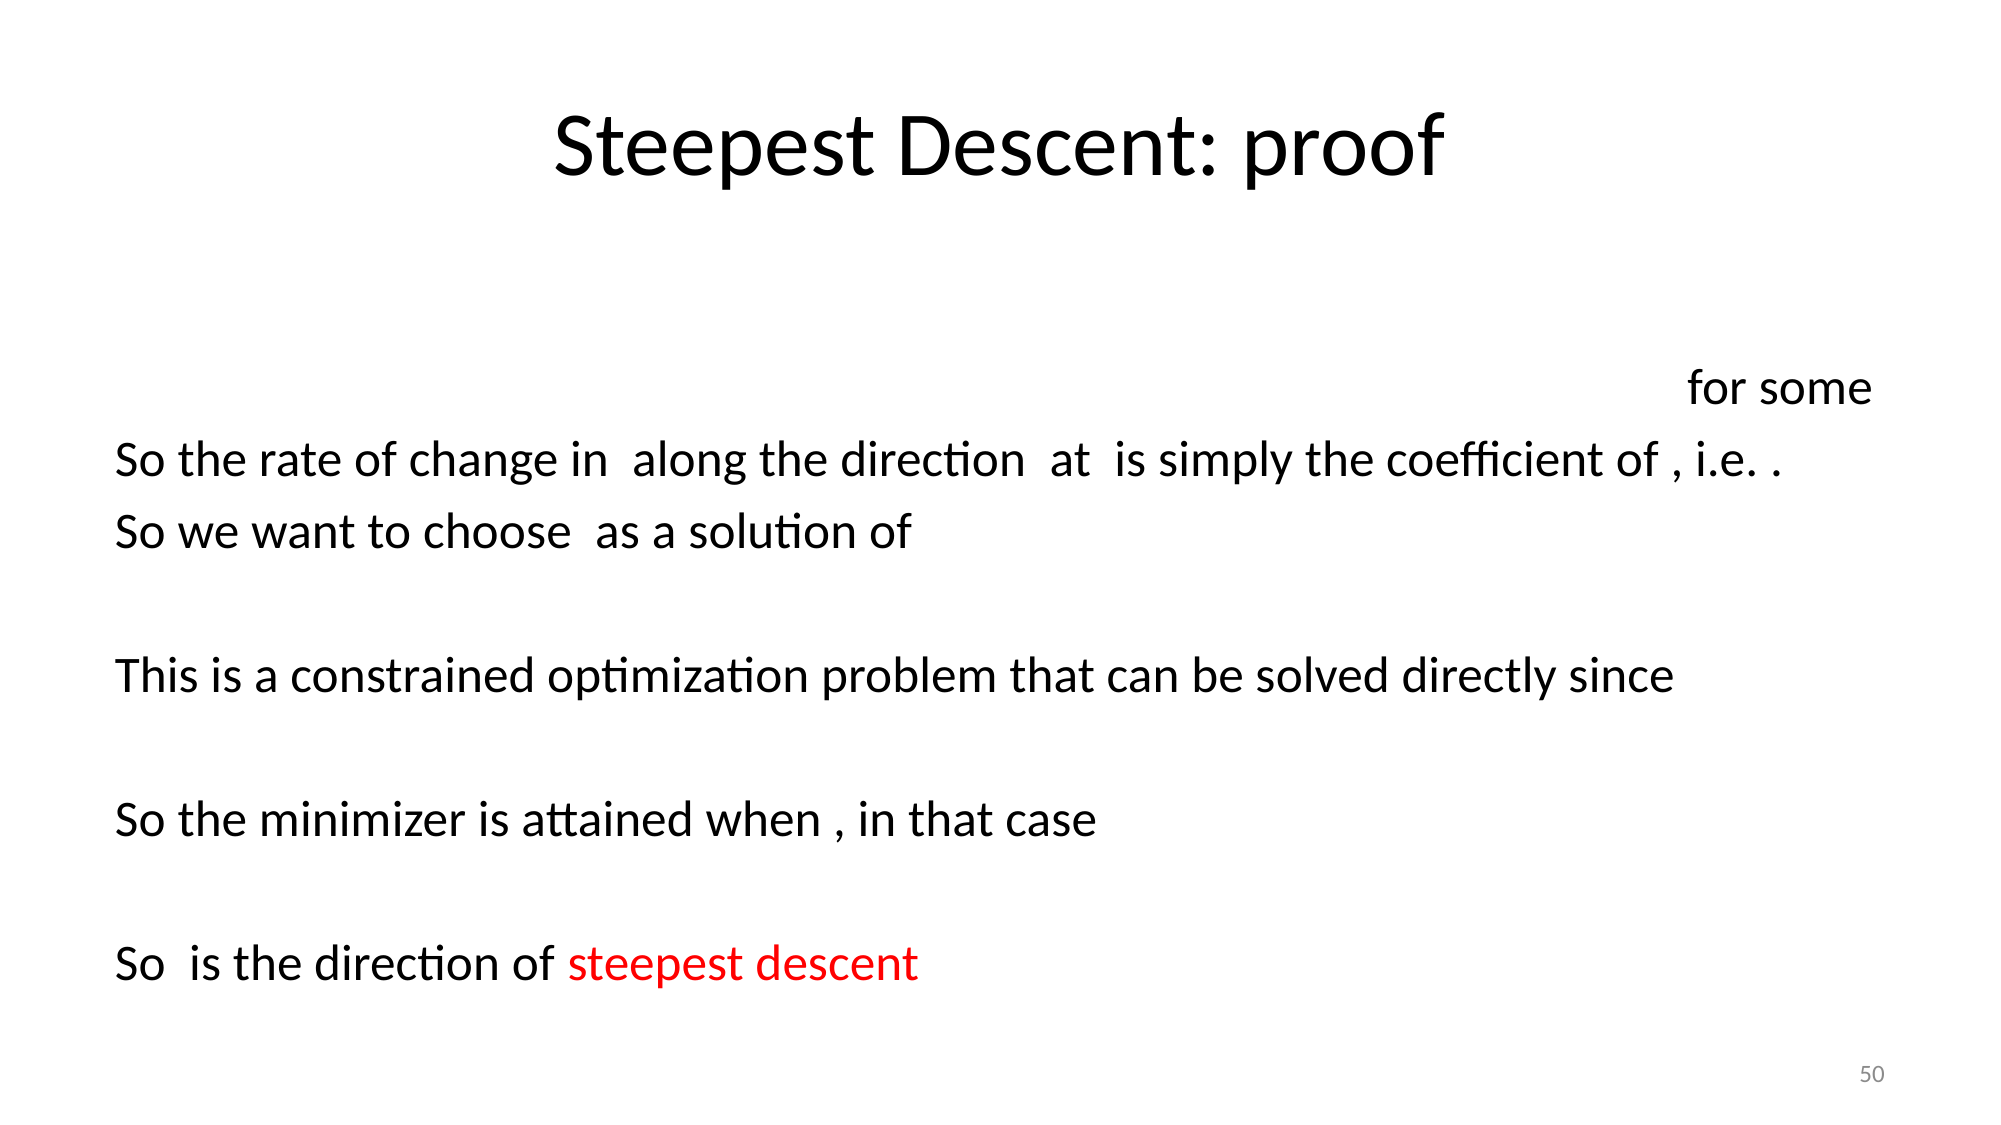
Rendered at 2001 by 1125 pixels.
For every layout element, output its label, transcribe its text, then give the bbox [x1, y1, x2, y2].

title Steepest Descent: proof [99, 45, 1900, 233]
slide_number 50 [1433, 1042, 1900, 1103]
